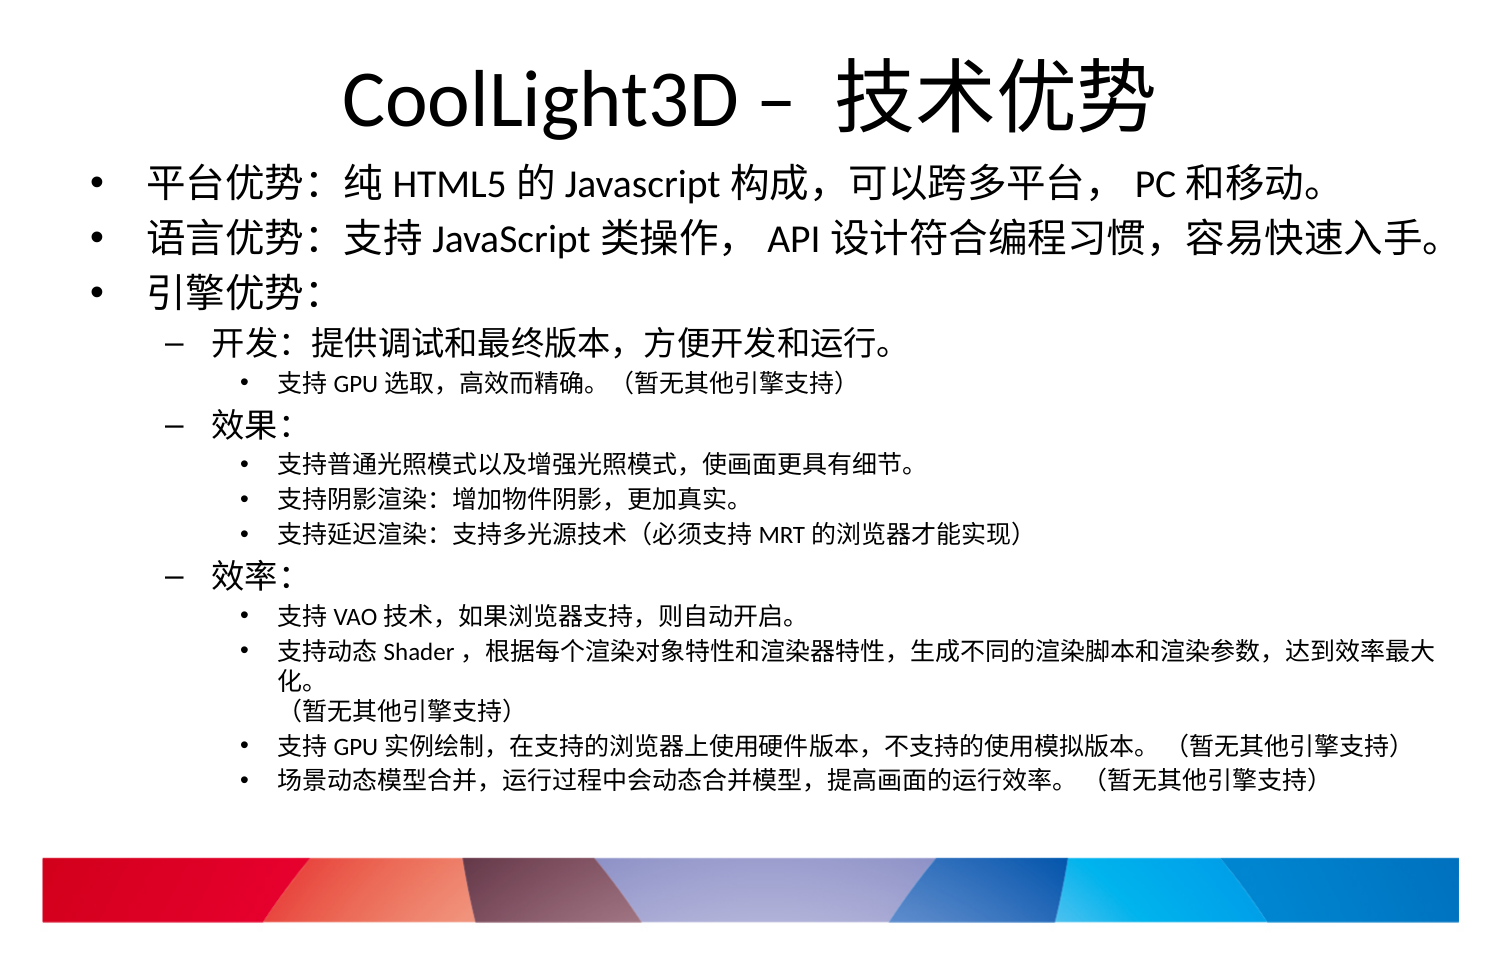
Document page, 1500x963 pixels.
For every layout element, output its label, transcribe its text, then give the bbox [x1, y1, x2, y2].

picture [0, 0, 1500, 963]
title CoolLight3D – 技术优势 [75, 38, 1425, 150]
list 平台优势：纯HTML5的Javascript构成，可以跨多平台，PC和移动。 语言优势：支持JavaScript类操作，API设计符合编程习惯，容易快速入手。 引擎优势： 开发：提供调试和最终版本，方便开发和运行。 支持GPU选取，高效而精确。（暂无其他引擎支持） 效果： 支持普通光照模式以及增强光照模式，使画面更具有细节。 支持阴影渲染：增加物件阴影，更加真实。 支持延迟渲染：支持多光源技术（必须支持MRT的浏览器才能实现） 效率： 支持VAO技术，如果浏览器支持，则自动开启。 支持动态Shader，根据每个渲染对象特性和渲染器特性，生成不同的渲染脚本和渲染参数，达到效率最大化。 （暂无其他引擎支持） 支持GPU实例绘制，在支持的浏览器上使用硬件版本，不支持的使用模拟版本。 （暂无其他引擎支持） 场景动态模型合并，运行过程中会动态合并模型，提高画面的运行效率。 （暂无其他引擎支持） [75, 150, 1471, 836]
